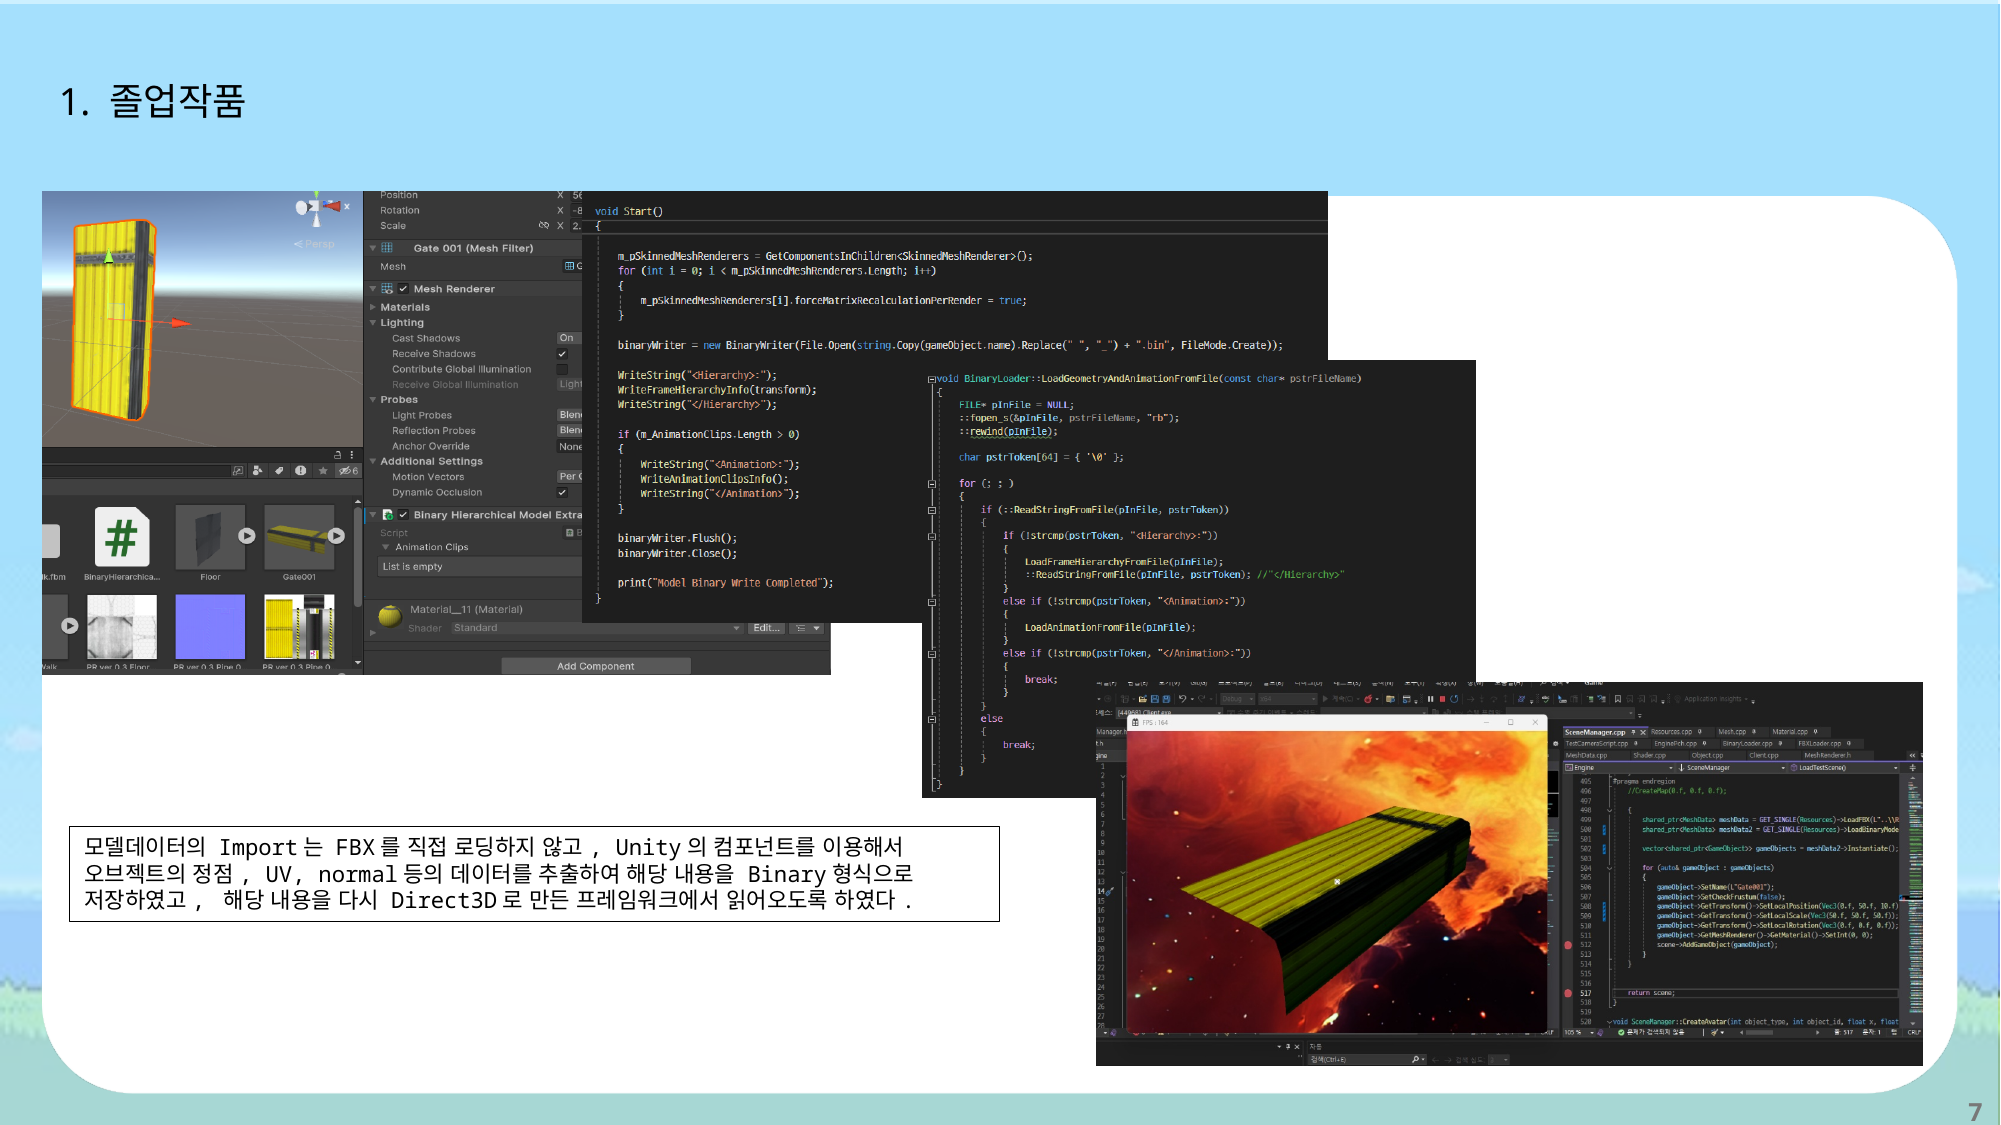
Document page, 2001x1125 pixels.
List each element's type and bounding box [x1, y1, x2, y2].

text_box [41, 195, 1959, 1094]
picture [42, 190, 1924, 1066]
text_box [0, 0, 2000, 1125]
